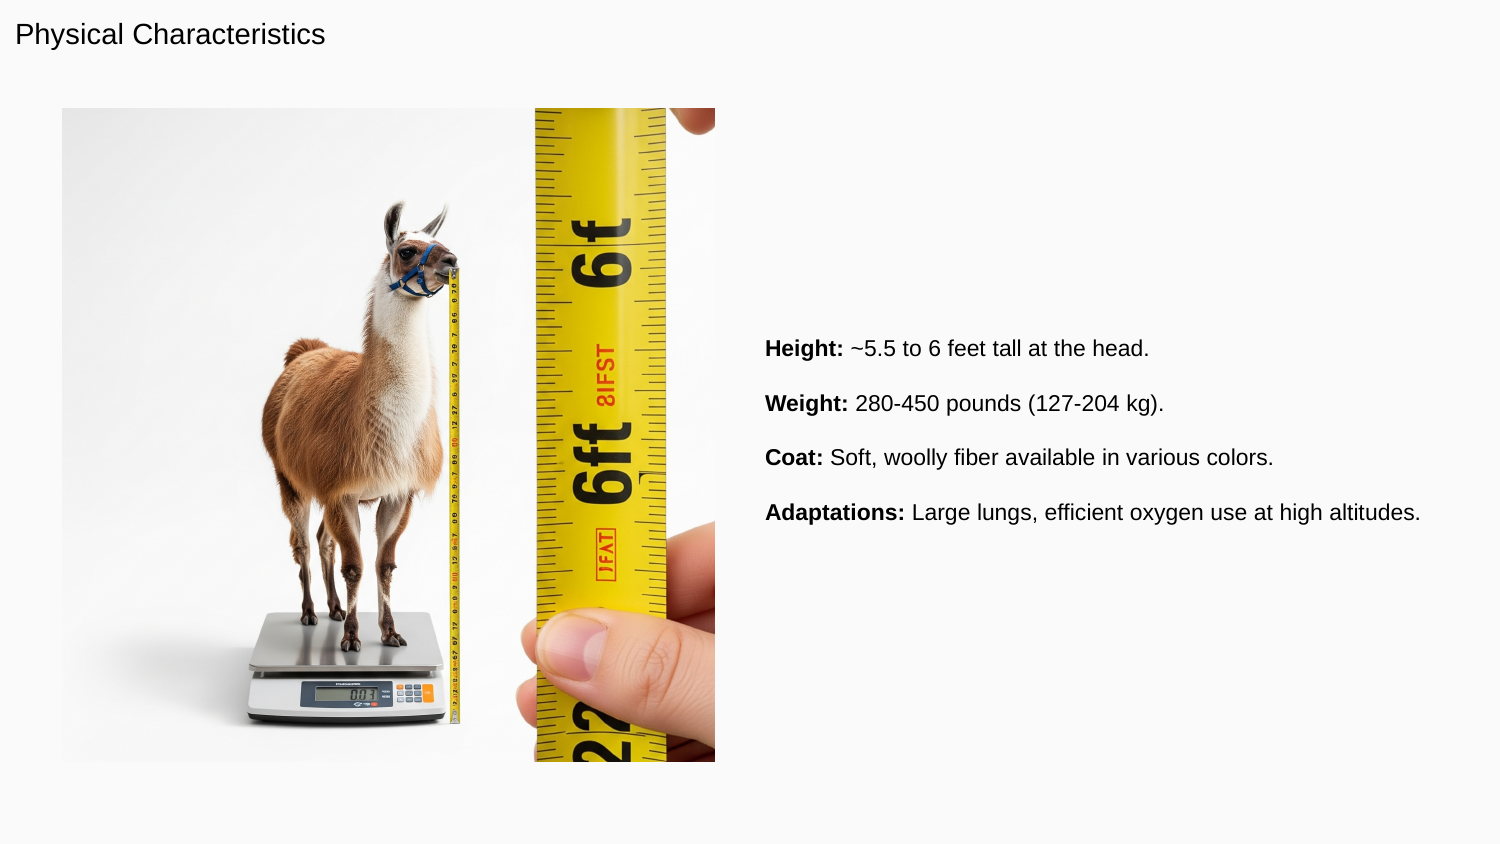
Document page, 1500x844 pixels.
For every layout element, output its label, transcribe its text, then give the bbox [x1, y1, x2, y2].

text_box Height: ~5.5 to 6 feet tall at the head. Weight: 280-450 pounds (127-204 kg). Coat: Soft, woolly fiber available in various colors. Adaptations: Large lungs, efficient oxygen use at high altitudes. [750, 318, 1500, 541]
picture [61, 108, 716, 762]
text_box Physical Characteristics [0, 0, 493, 65]
